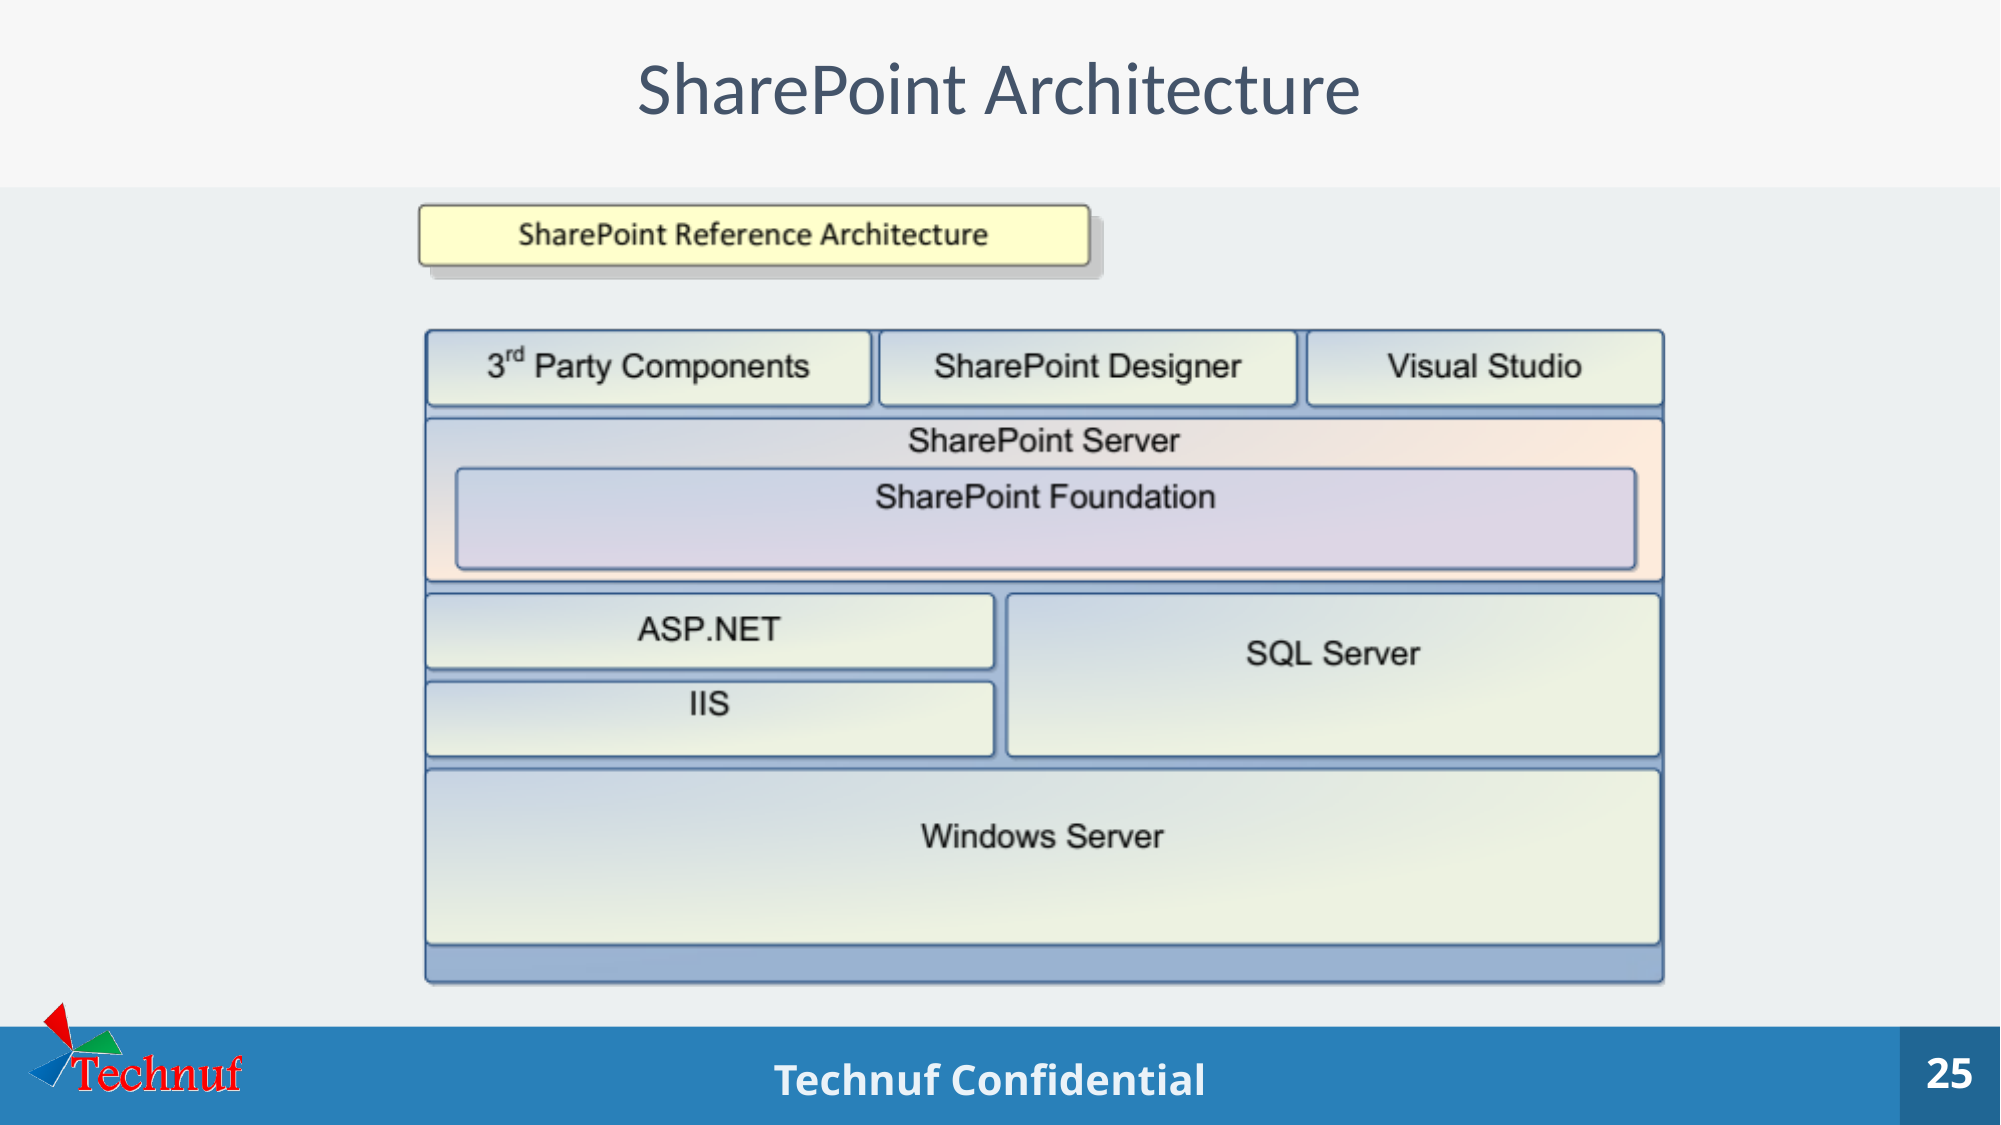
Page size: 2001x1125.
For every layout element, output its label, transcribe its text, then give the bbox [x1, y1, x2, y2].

picture [417, 187, 1666, 1001]
picture [28, 1002, 242, 1109]
slide_number 25 [1899, 1026, 2000, 1125]
title SharePoint Architecture [75, 50, 1925, 138]
